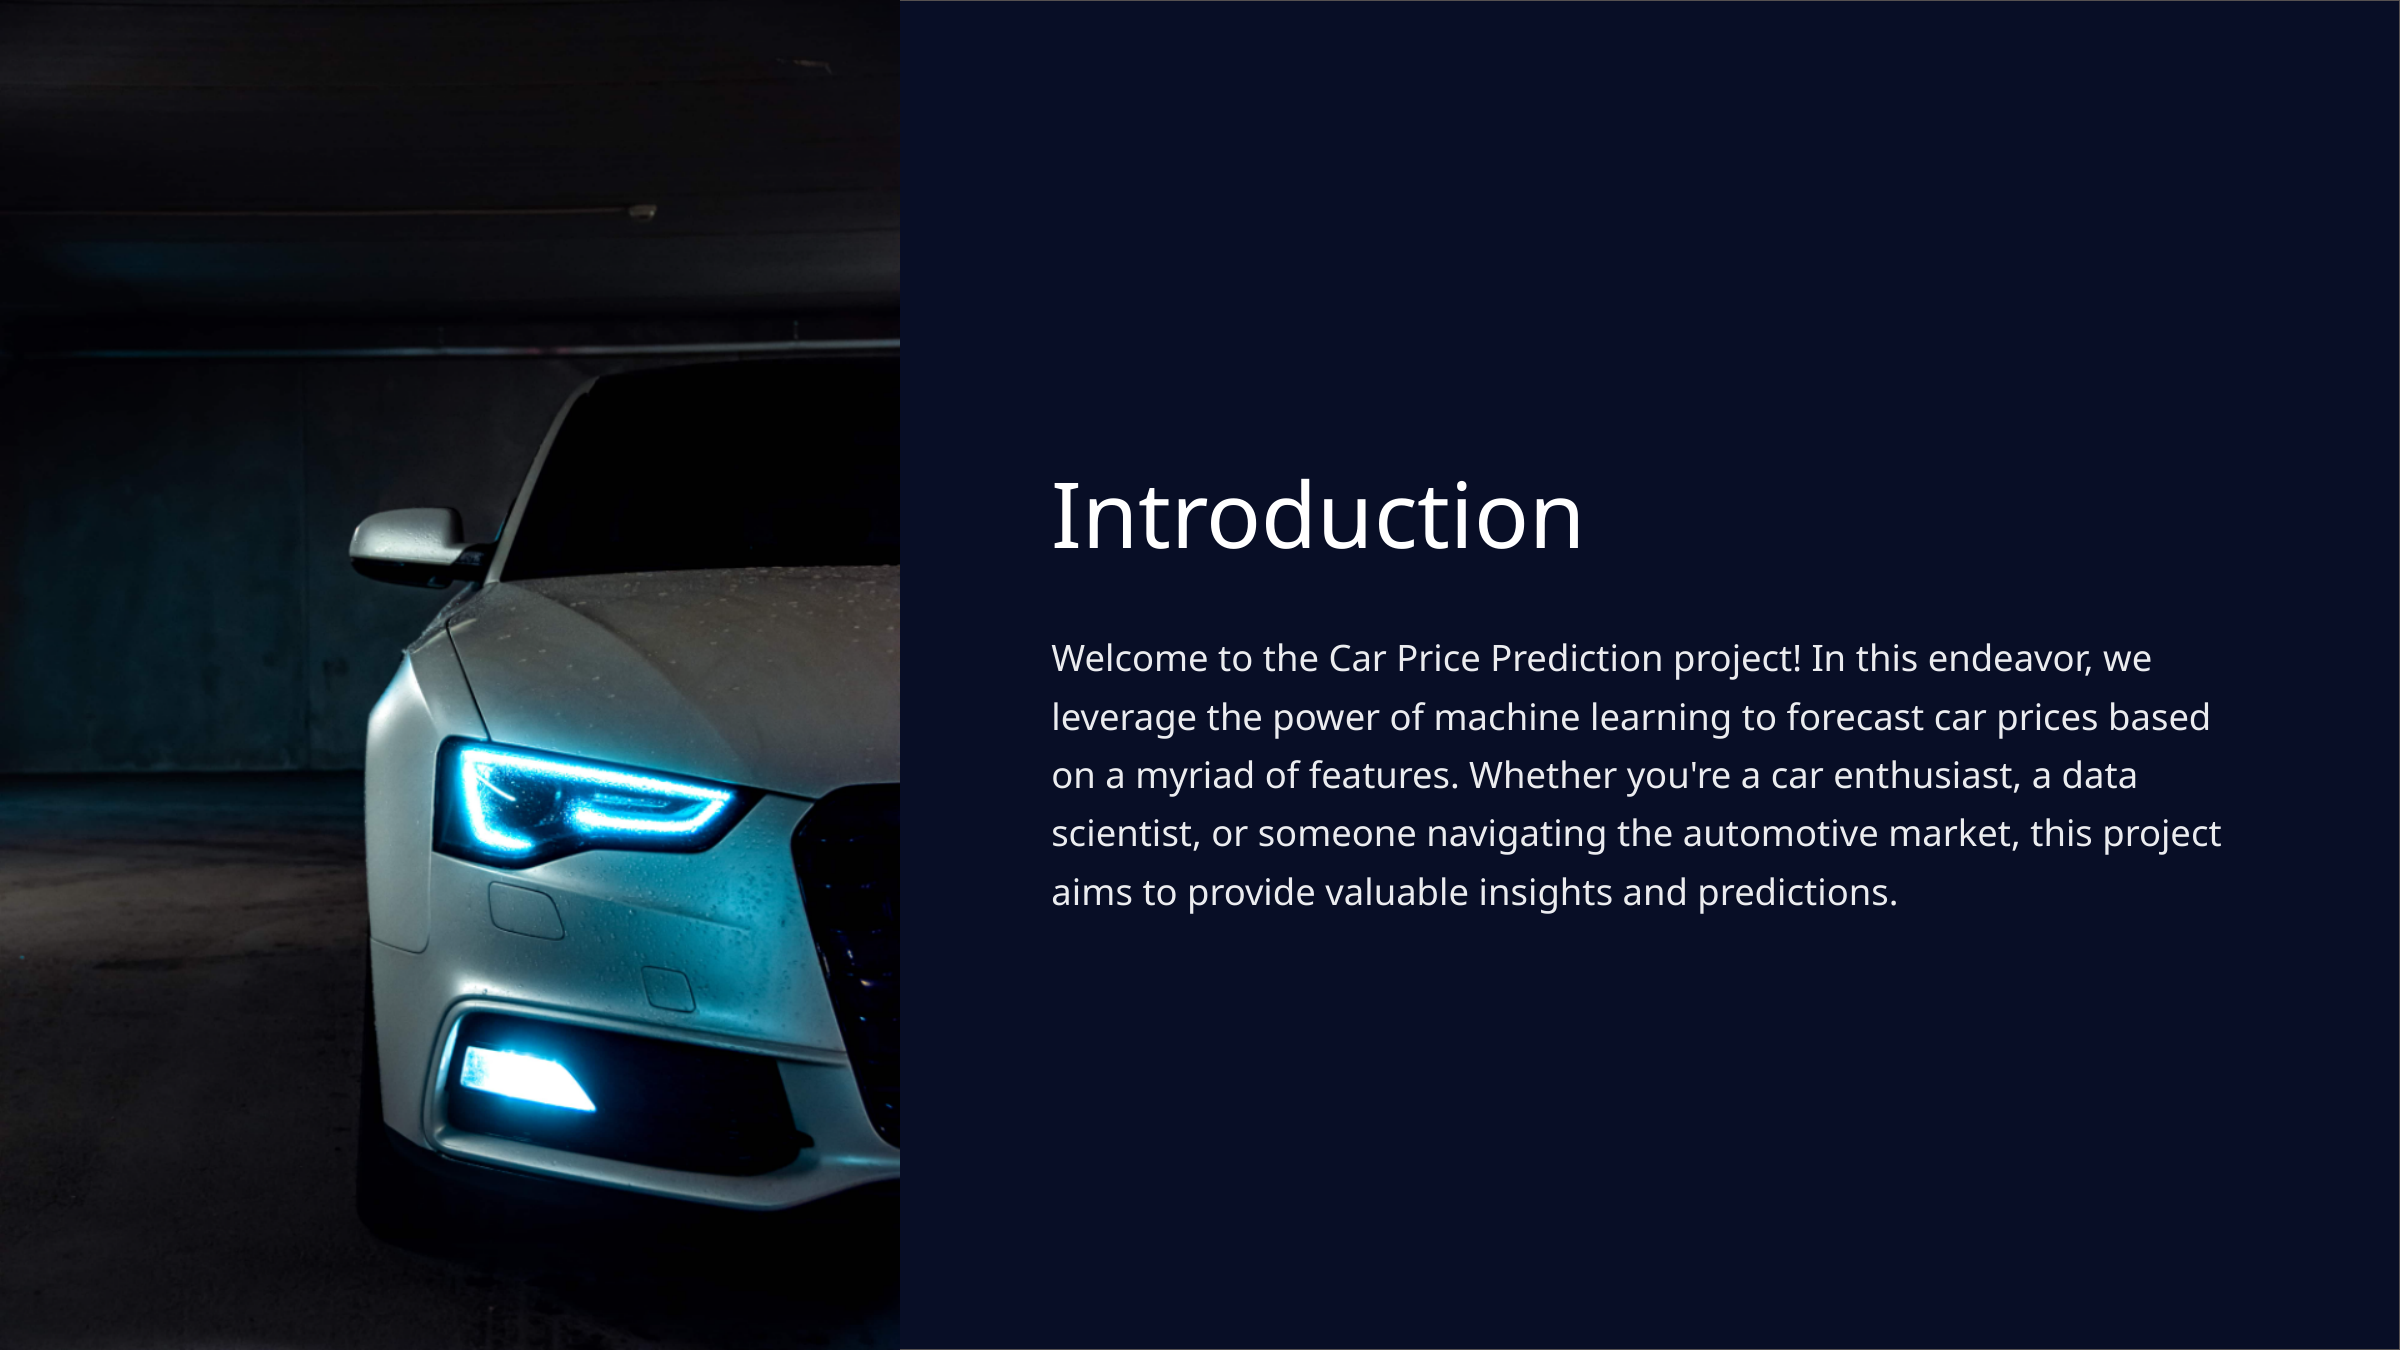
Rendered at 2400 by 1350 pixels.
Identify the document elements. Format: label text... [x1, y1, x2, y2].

text_box Welcome to the Car Price Prediction project! In this endeavor, we leverage the power of machine learning to forecast car prices based on a myriad of features. Whether you're a car enthusiast, a data scientist, or someone navigating the automotive market, this project aims to provide valuable insights and predictions. [1036, 613, 2264, 905]
text_box Introduction [1036, 444, 1766, 559]
picture [0, 0, 900, 1350]
text_box [900, 0, 2400, 1350]
